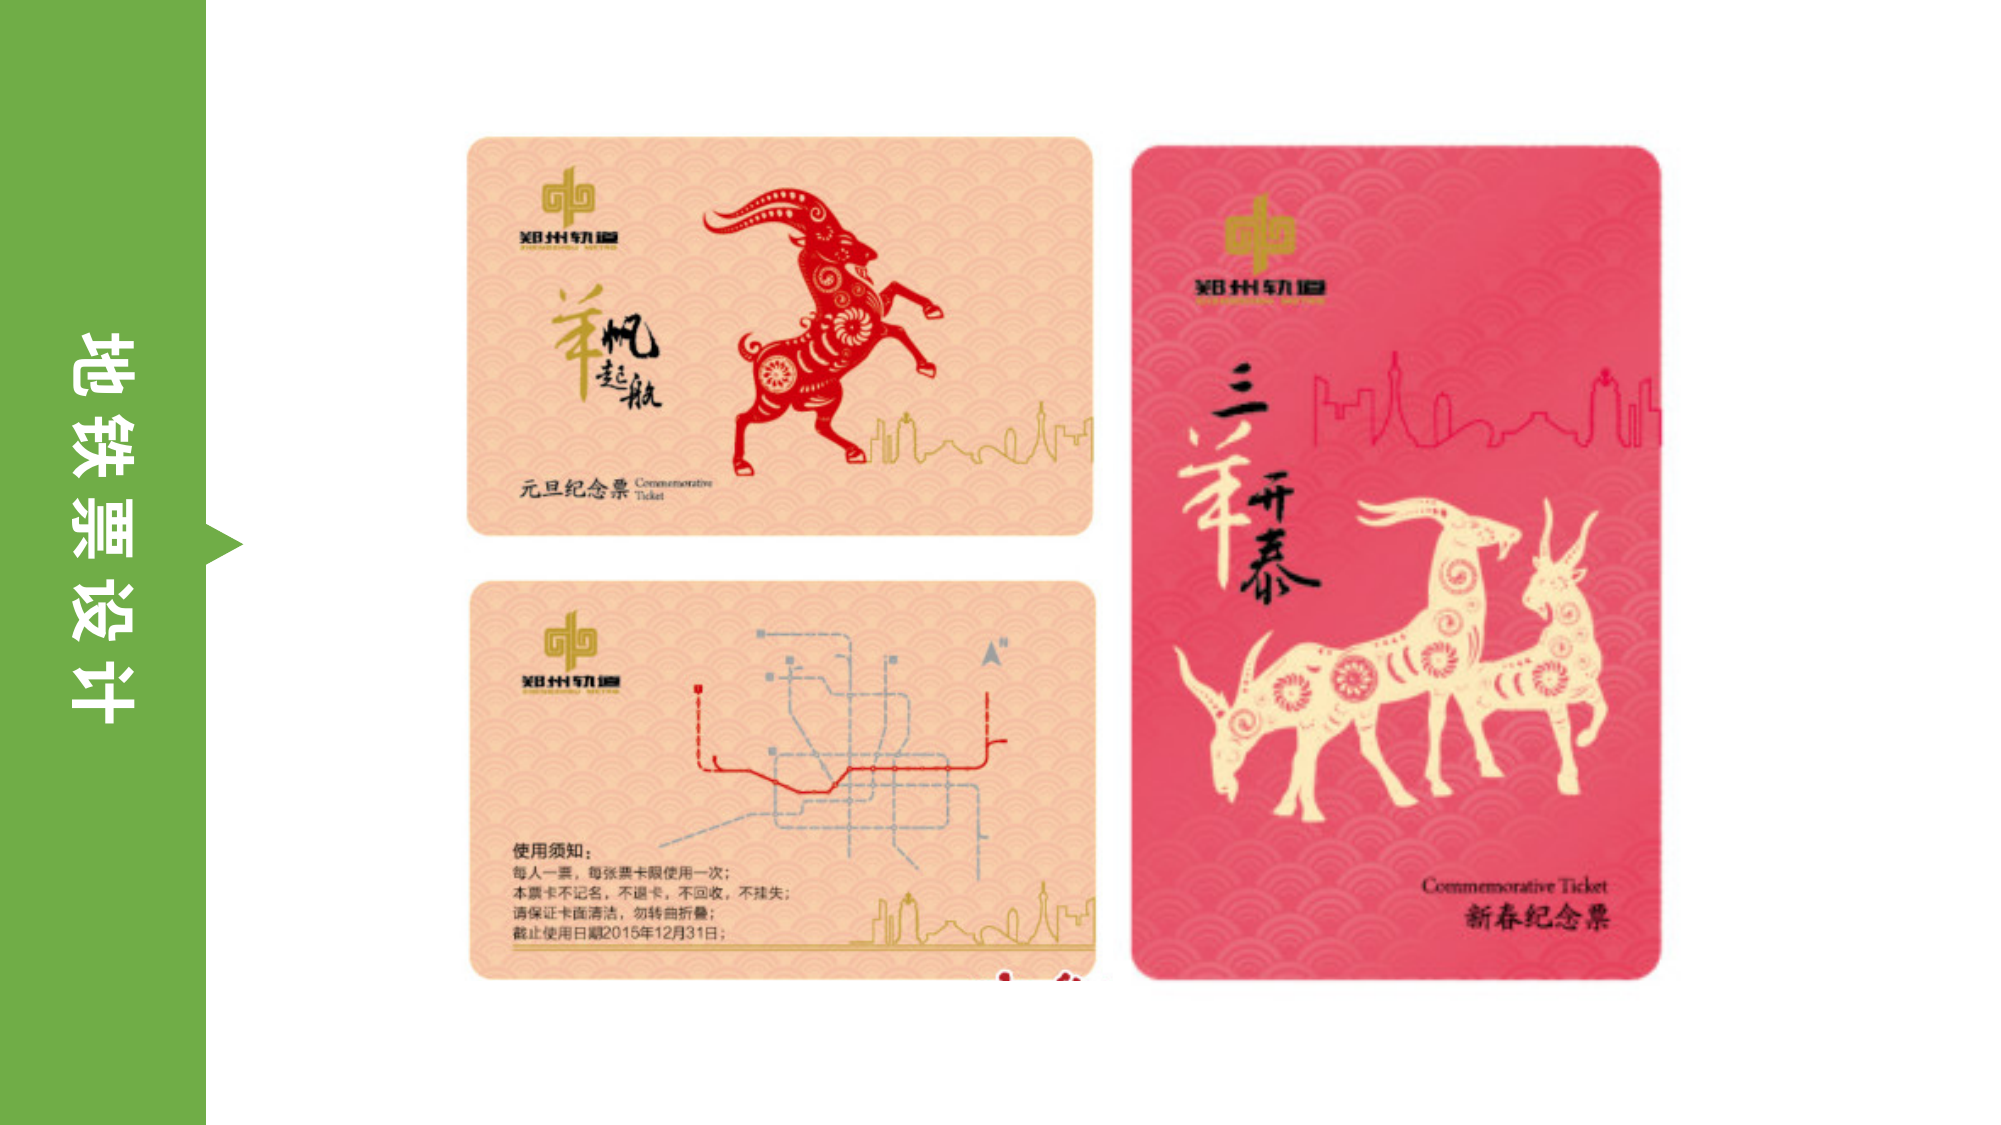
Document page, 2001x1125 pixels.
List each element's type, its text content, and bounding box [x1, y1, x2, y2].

text_box 地 铁 票 设 计 [43, 316, 161, 958]
text_box [0, 0, 206, 1125]
text_box [178, 508, 244, 580]
picture [437, 64, 1685, 1010]
